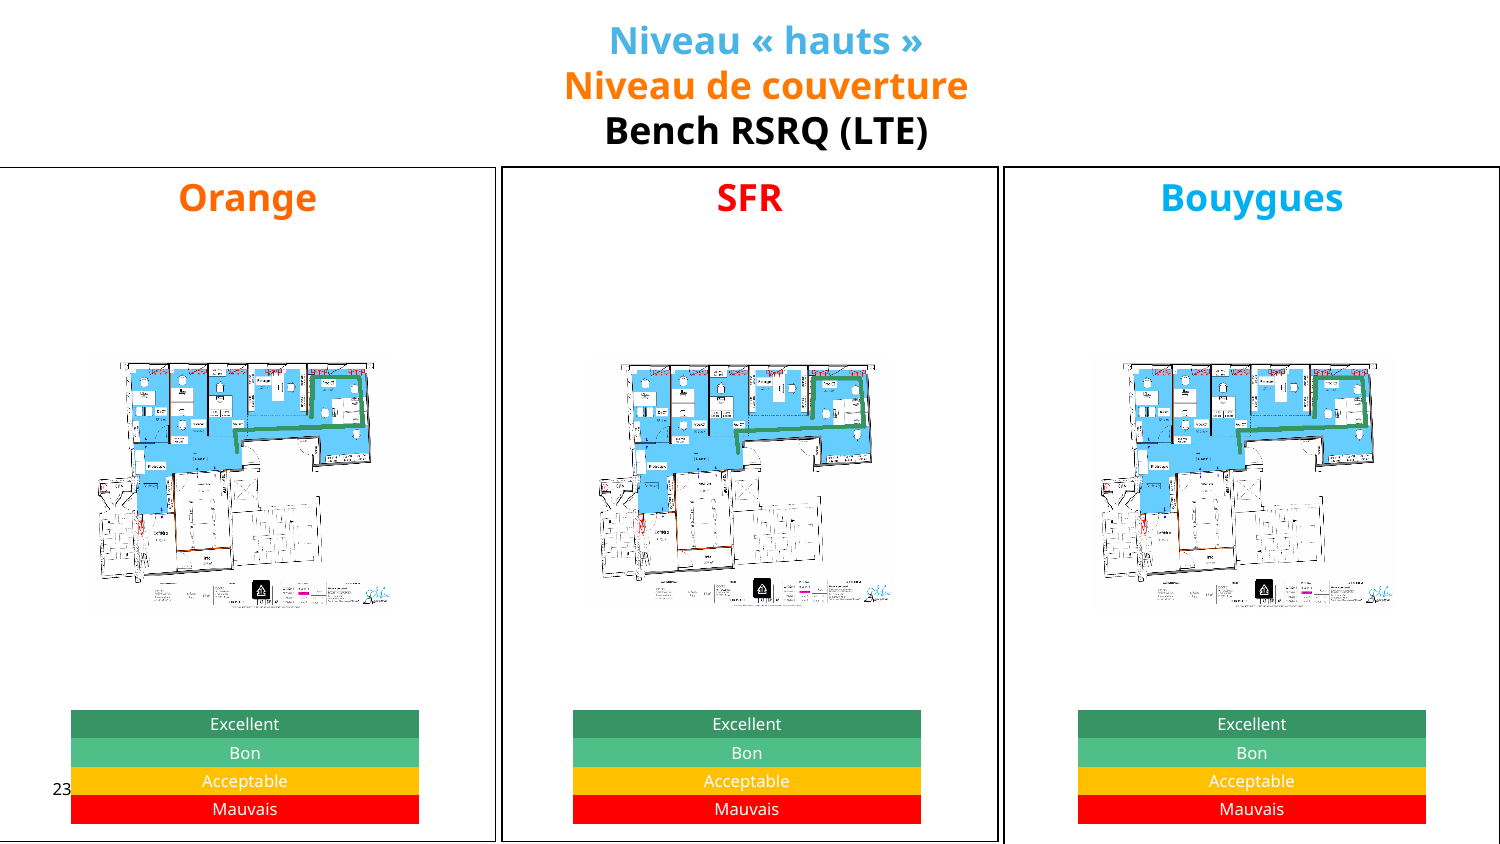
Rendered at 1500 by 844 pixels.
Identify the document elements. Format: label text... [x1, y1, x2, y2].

table_cell Acceptable [71, 767, 419, 795]
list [4, 324, 493, 614]
table_cell Mauvais [1078, 795, 1426, 824]
text_box [224, 293, 1276, 551]
table_cell Mauvais [71, 795, 419, 824]
text_box Bouygues [1003, 167, 1500, 331]
text_box Bouygues [1003, 614, 1500, 844]
text_box Orange [0, 167, 496, 327]
table_header Excellent [573, 710, 921, 738]
table_cell Bon [71, 738, 419, 767]
table_header Excellent [71, 710, 419, 738]
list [1008, 325, 1496, 613]
text_box SFR [501, 167, 998, 293]
table_cell Acceptable [573, 767, 921, 795]
table_cell Bon [573, 738, 921, 767]
table_cell Bon [1078, 738, 1426, 767]
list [506, 326, 994, 613]
text_box Orange [0, 615, 496, 842]
table_header Excellent [1078, 710, 1426, 738]
text_box Niveau « hauts » Niveau de couverture Bench RSRQ (LTE) [187, 9, 1346, 125]
table_cell Mauvais [573, 795, 921, 824]
text_box SFR [501, 609, 998, 842]
table_cell Acceptable [1078, 767, 1426, 795]
